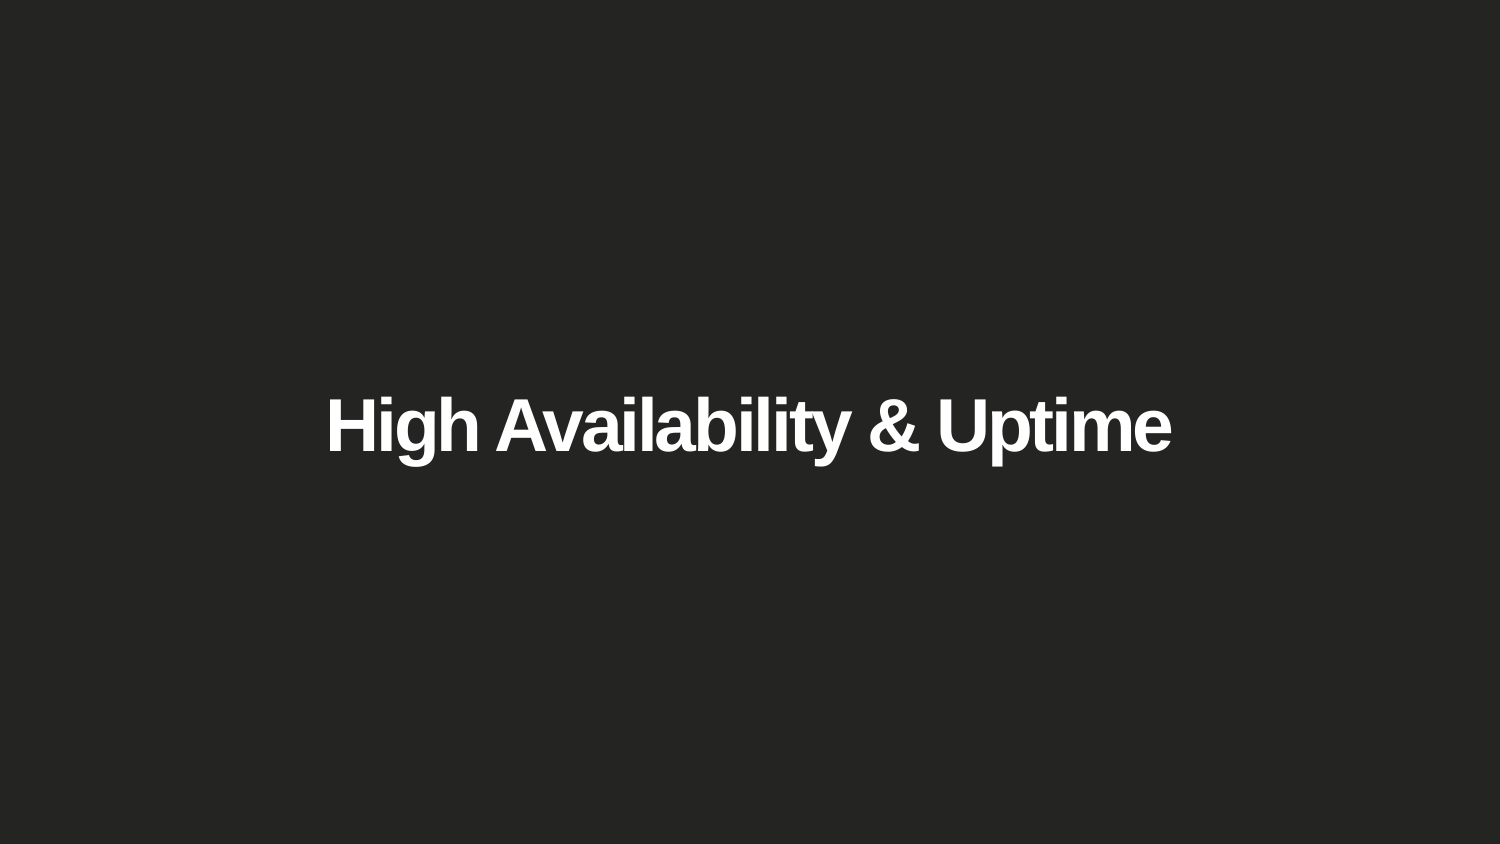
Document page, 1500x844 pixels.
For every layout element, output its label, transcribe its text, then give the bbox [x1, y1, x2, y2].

title High Availability & Uptime [112, 331, 1388, 513]
